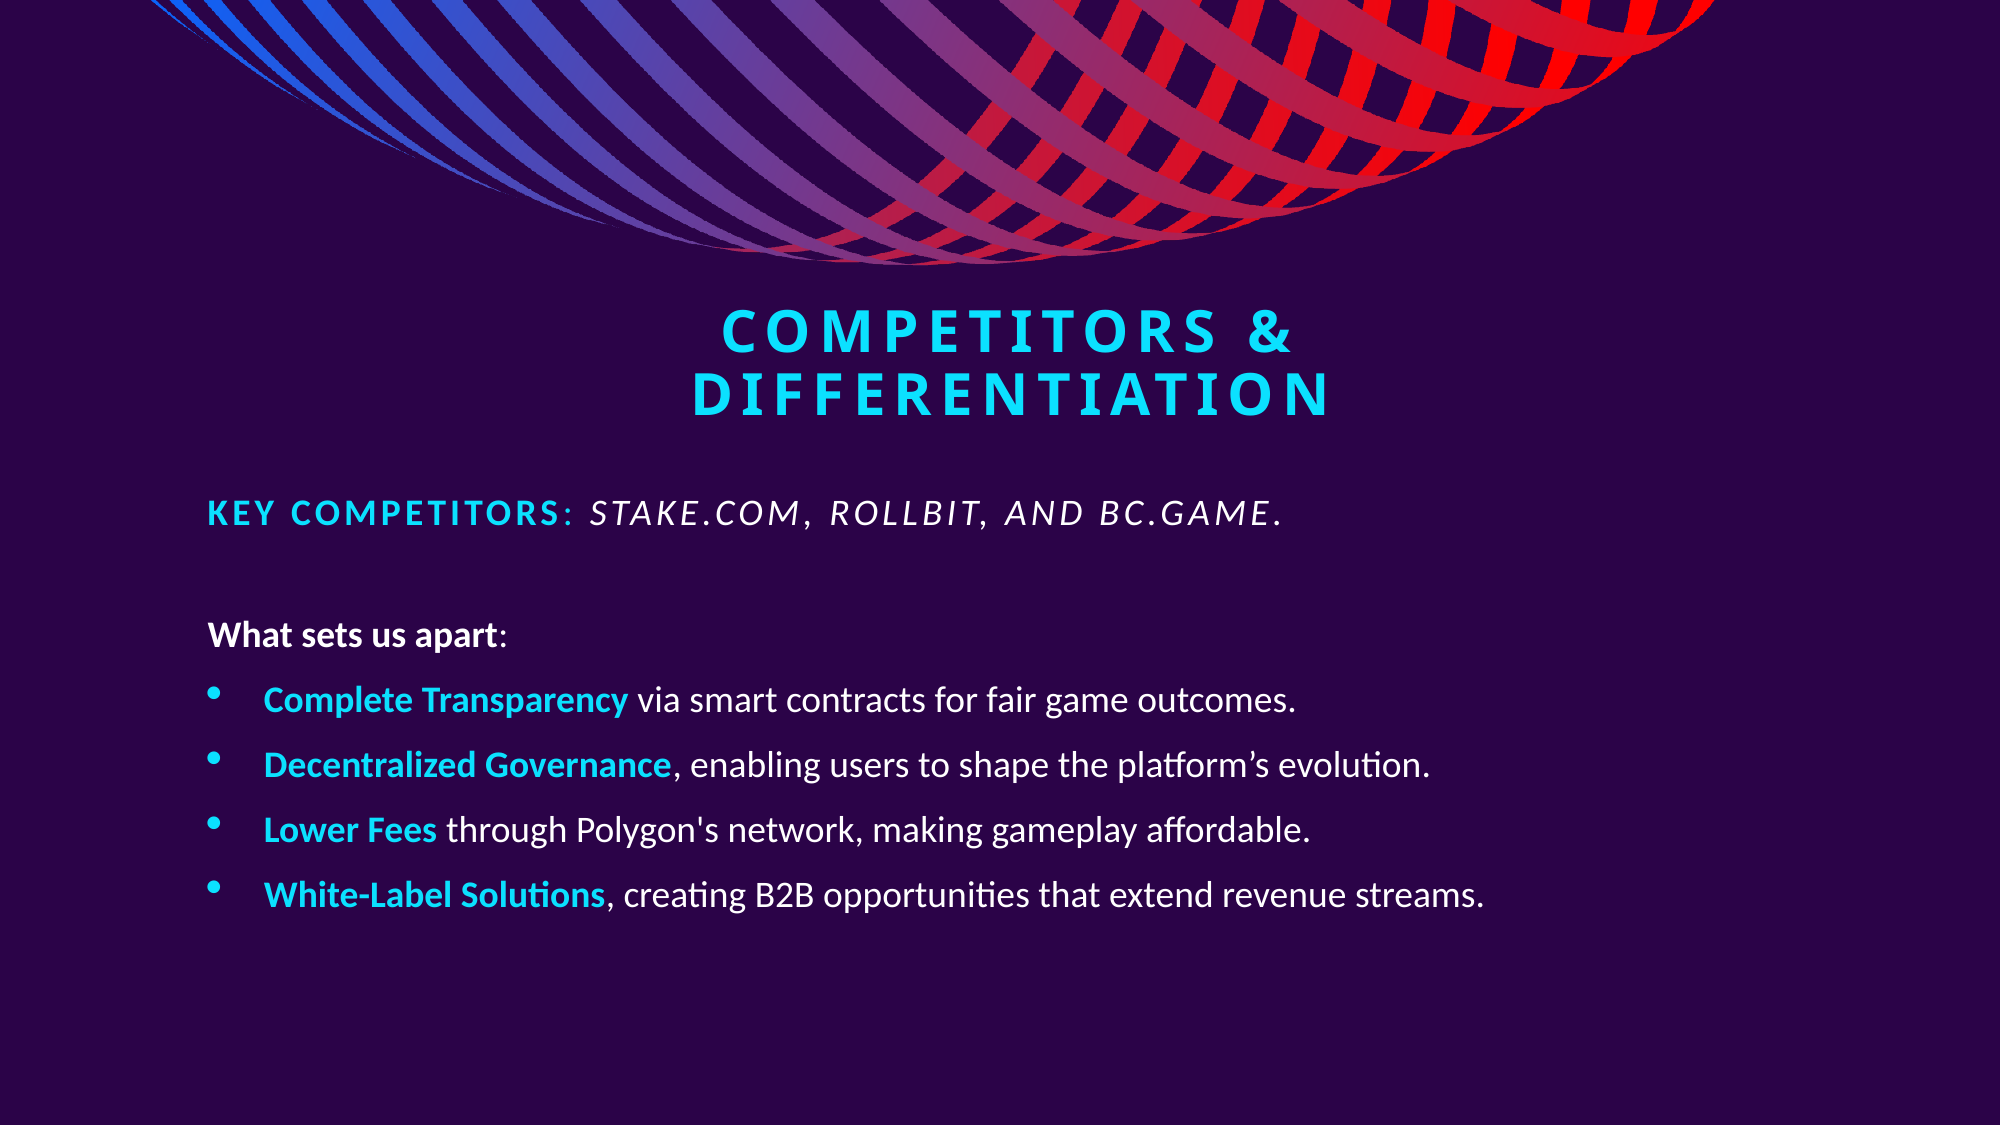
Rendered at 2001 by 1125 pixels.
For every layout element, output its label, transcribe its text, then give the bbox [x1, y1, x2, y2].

picture [0, 0, 2000, 1125]
list What sets us apart: Complete Transparency via smart contracts for fair game outcomes. Decentralized Governance, enabling users to shape the platform’s evolution. Lower Fees through Polygon's network, making gameplay affordable. White-Label Solutions, creating B2B opportunities that extend revenue streams. [192, 599, 1611, 1015]
title Competitors & Differentiation [409, 294, 1611, 417]
list Key Competitors: Stake.com, Rollbit, and BC.Game. [192, 477, 1359, 599]
